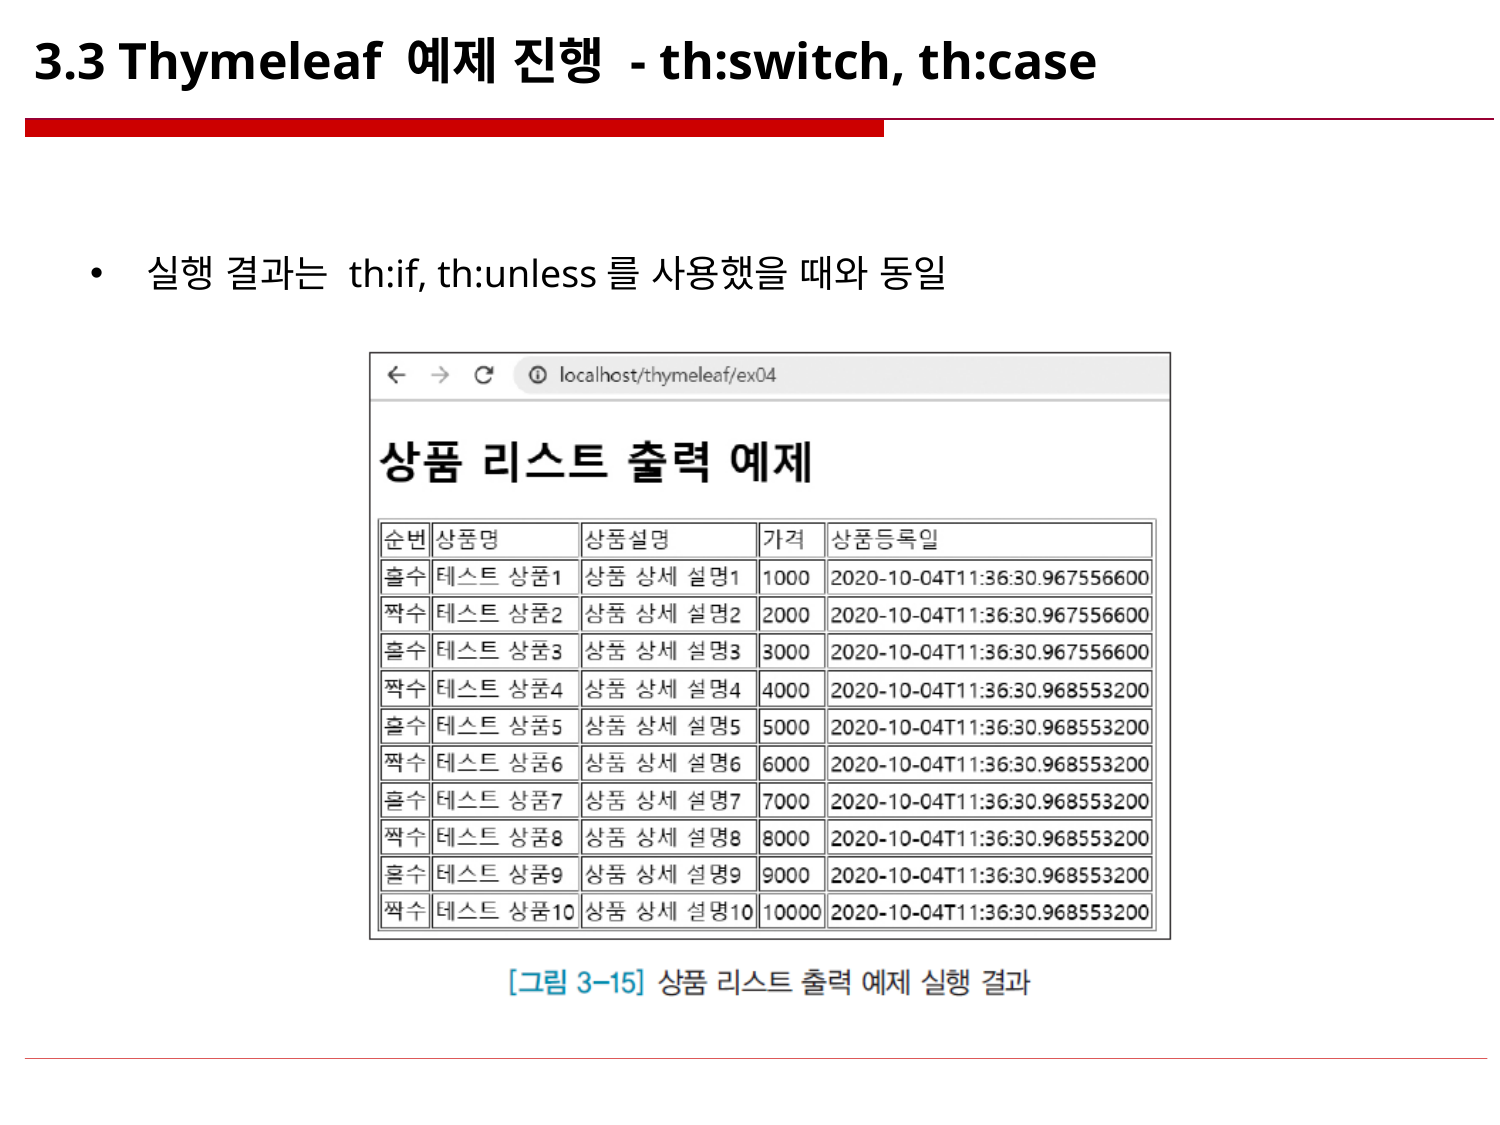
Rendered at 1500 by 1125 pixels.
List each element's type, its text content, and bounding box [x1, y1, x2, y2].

text_box 실행 결과는 th:if, th:unless를 사용했을 때와 동일 [74, 219, 1425, 386]
title 3.3 Thymeleaf 예제 진행 - th:switch, th:case [19, 23, 1370, 96]
picture [348, 337, 1194, 1022]
